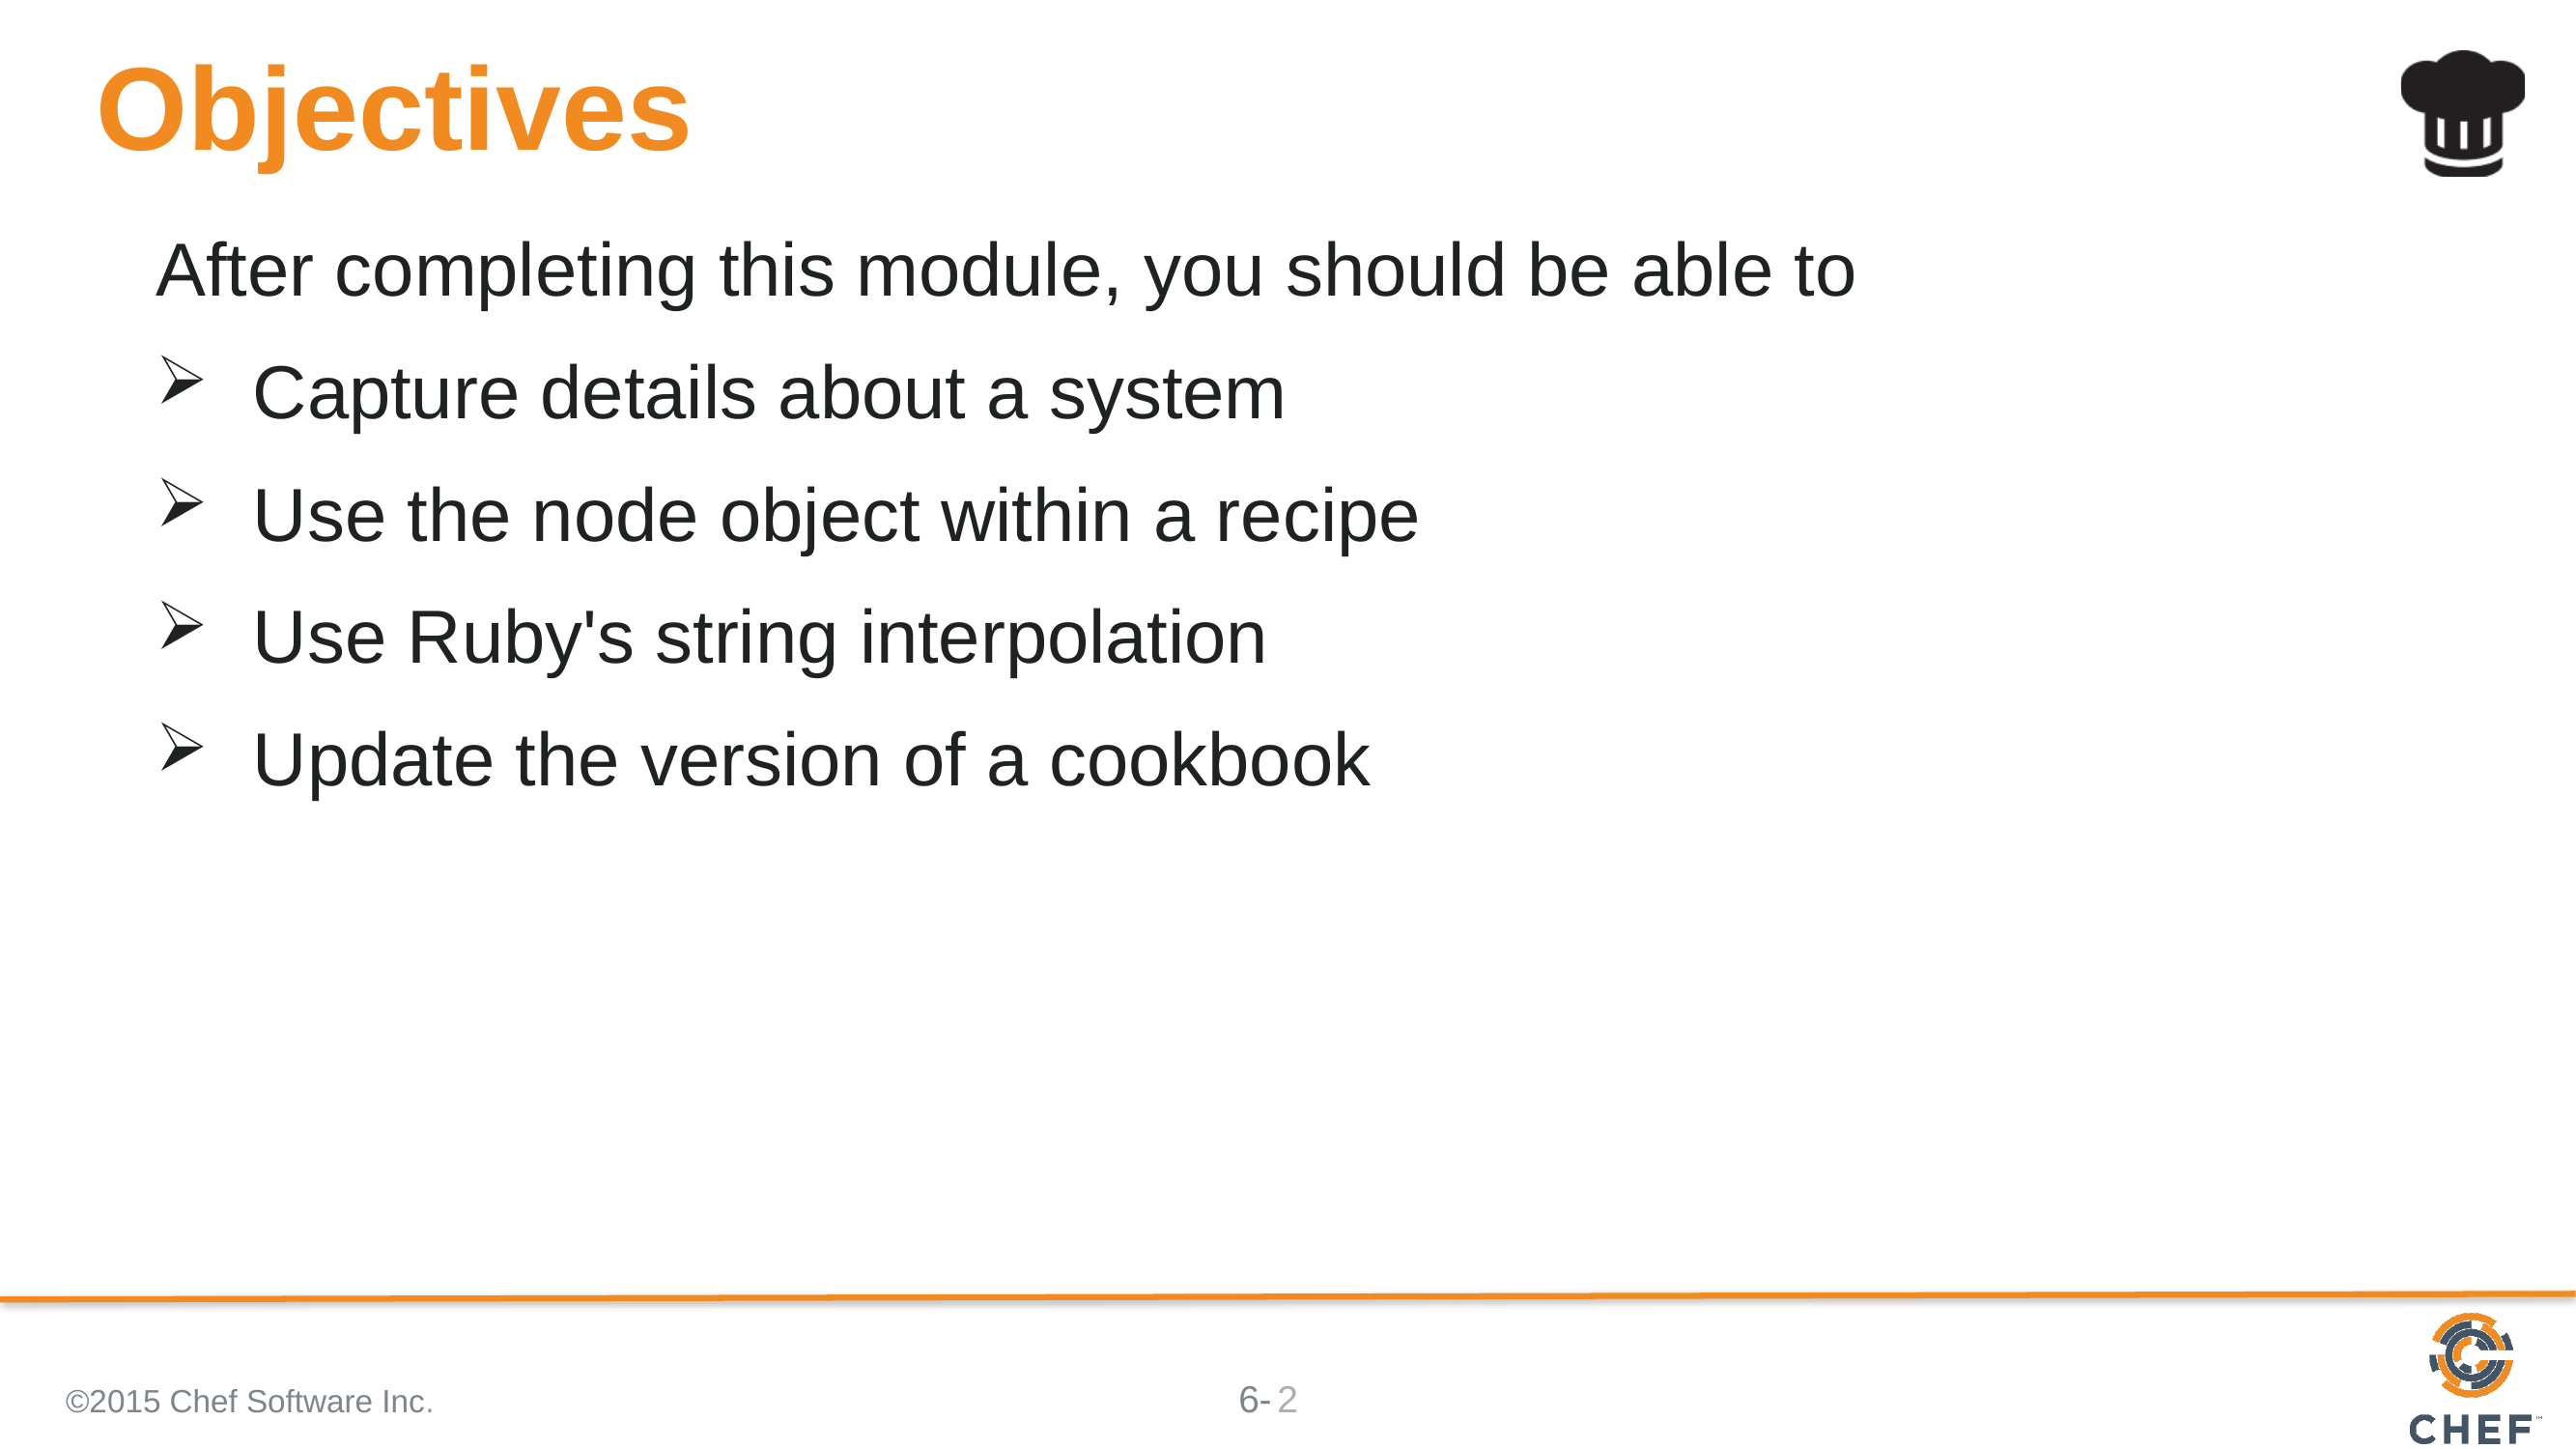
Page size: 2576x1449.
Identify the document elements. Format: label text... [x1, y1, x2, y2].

title Objectives [96, 48, 2463, 180]
list After completing this module, you should be able to Capture details about a system Use the node object within a recipe Use Ruby's string interpolation Update the version of a cookbook [107, 221, 2469, 1176]
footer ©2015 Chef Software Inc. [51, 1359, 952, 1440]
picture [2399, 1297, 2550, 1449]
slide_number 2 [998, 1359, 1578, 1437]
